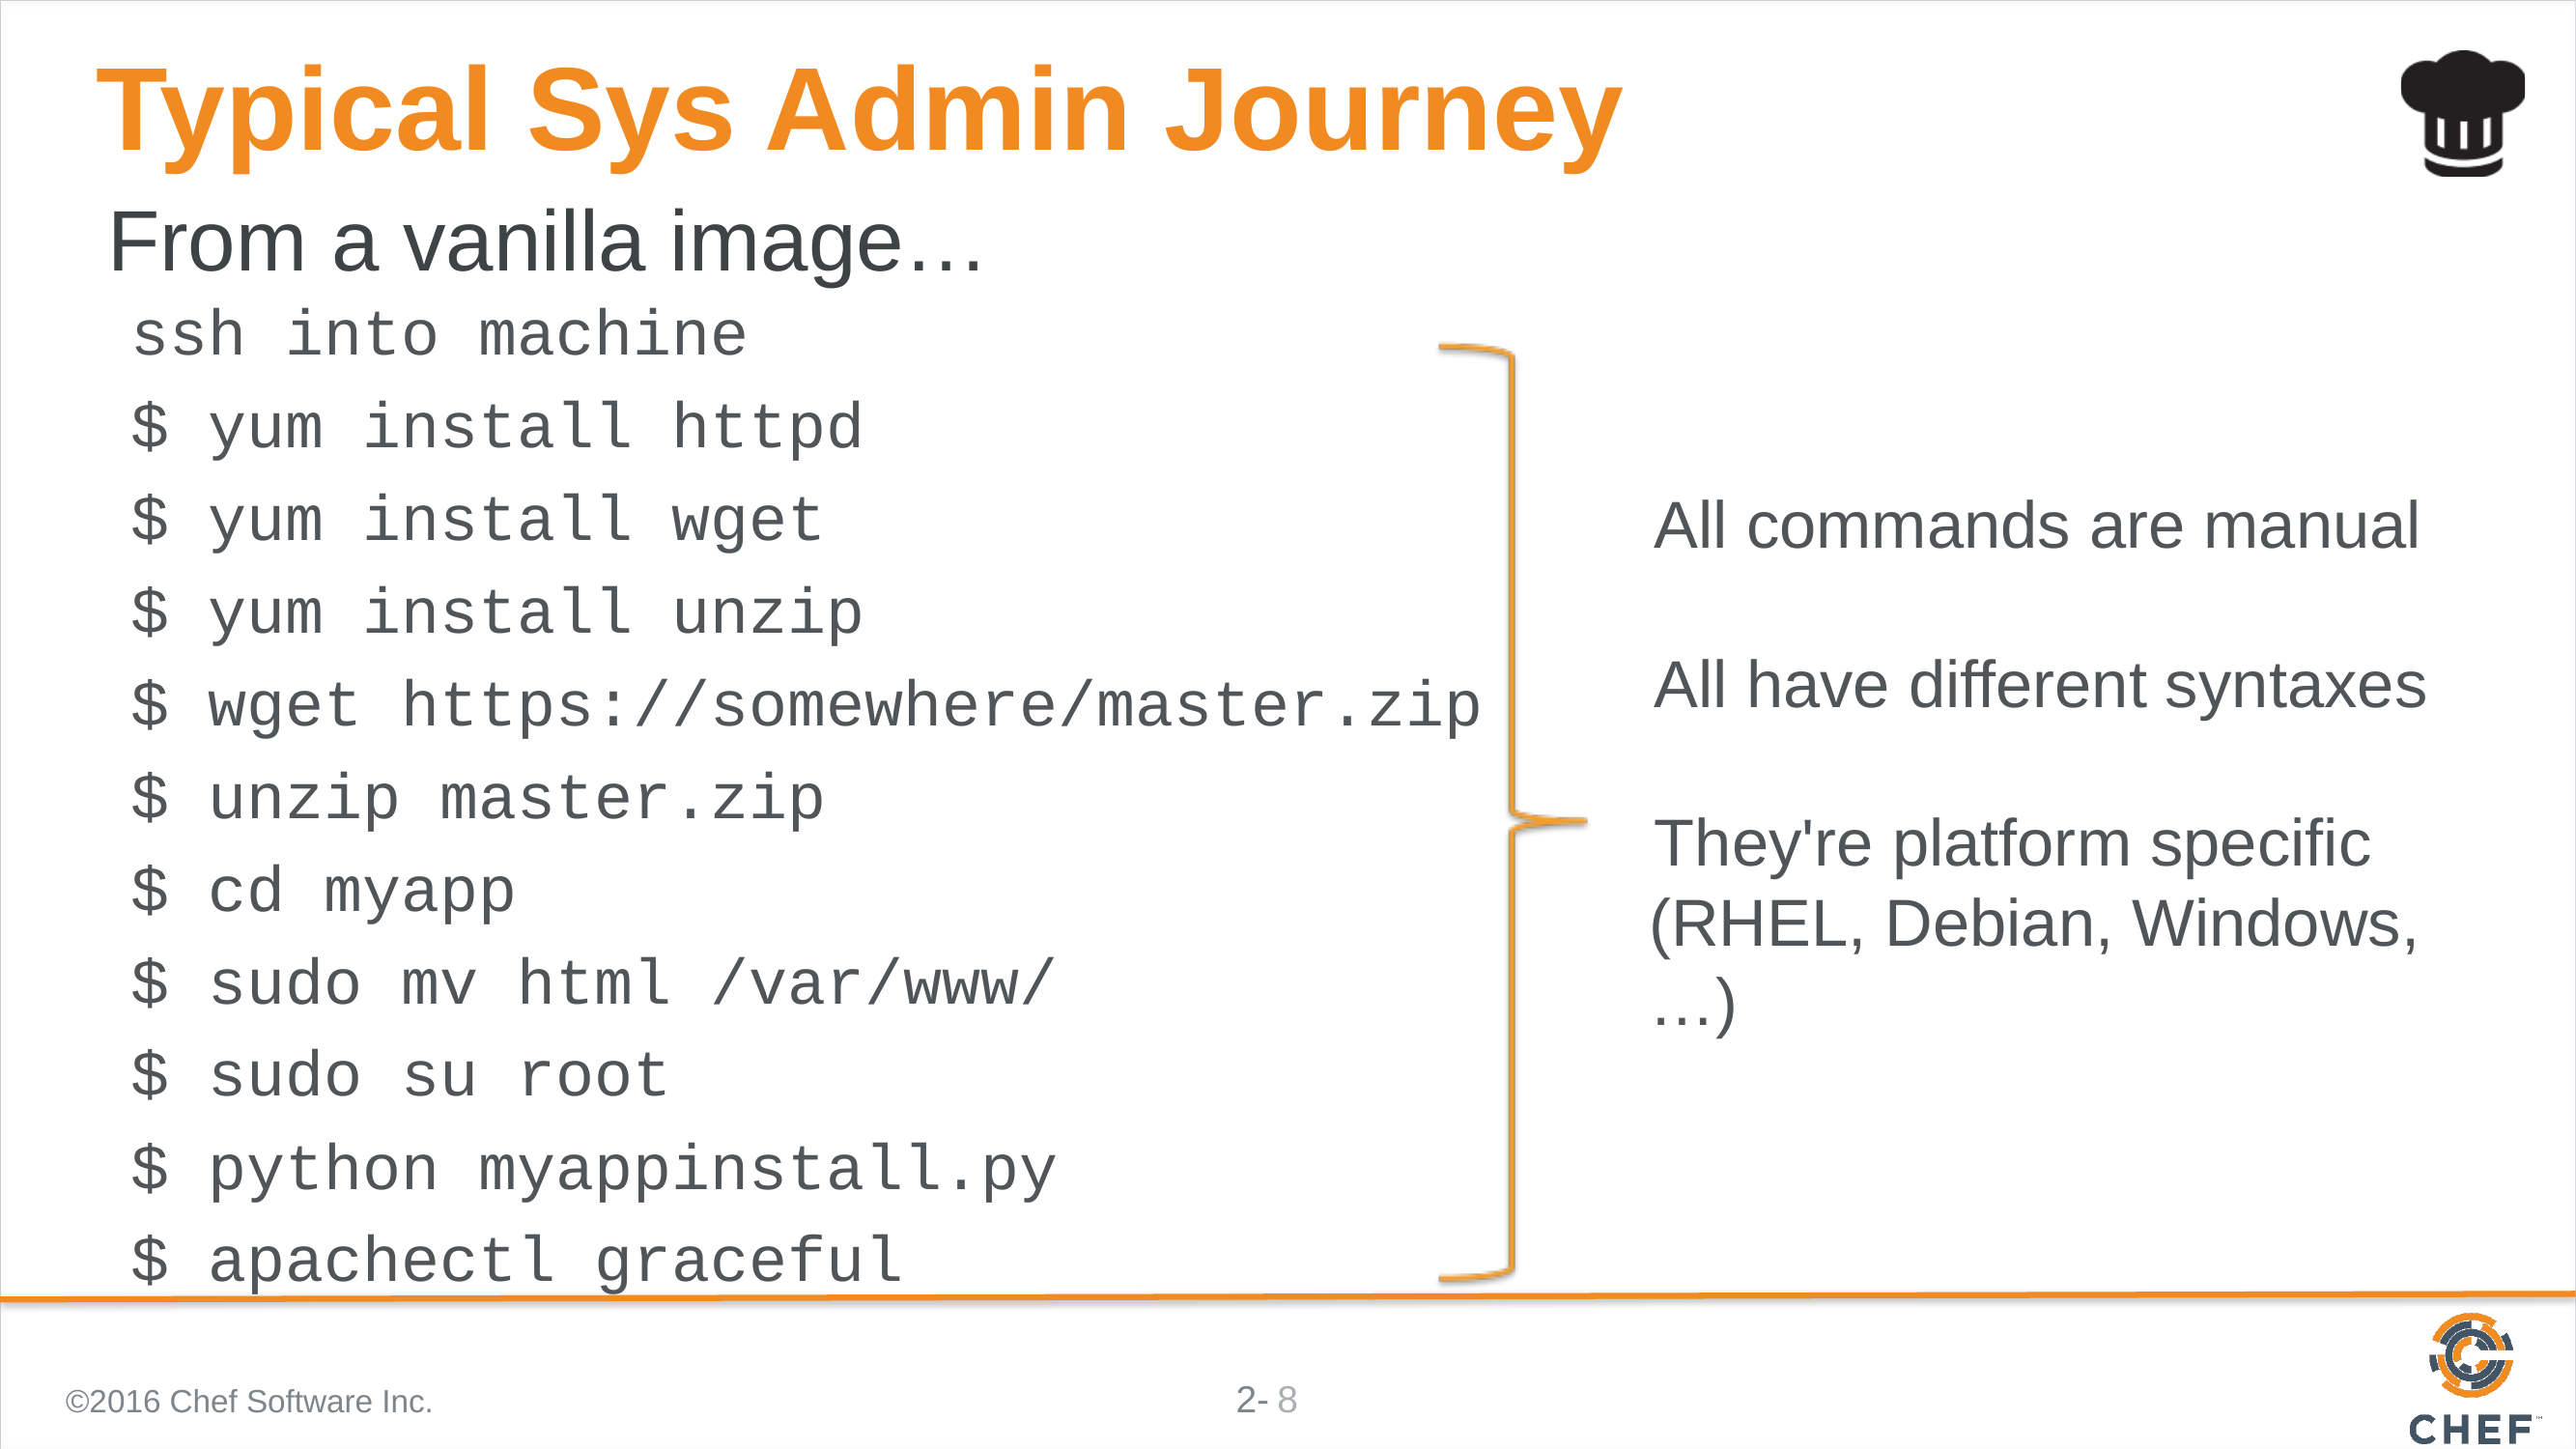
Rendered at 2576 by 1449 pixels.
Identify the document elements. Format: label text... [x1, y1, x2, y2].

footer ©2016 Chef Software Inc. [51, 1359, 952, 1440]
title Typical Sys Admin Journey [96, 48, 2463, 180]
picture [2399, 1297, 2550, 1449]
picture [1430, 340, 1599, 1294]
slide_number 8 [998, 1359, 1578, 1437]
list From a vanilla image… [107, 185, 2469, 439]
text_box All commands are manual All have different syntaxes They're platform specific (RHEL, Debian, Windows, …) [1602, 481, 2485, 1039]
text_box ssh into machine $ yum install httpd $ yum install wget $ yum install unzip $ wget https://somewhere/master.zip $ unzip master.zip $ cd myapp $ sudo mv html /var/www/ $ sudo su root $ python myappinstall.py $ apachectl graceful [130, 275, 1484, 1295]
